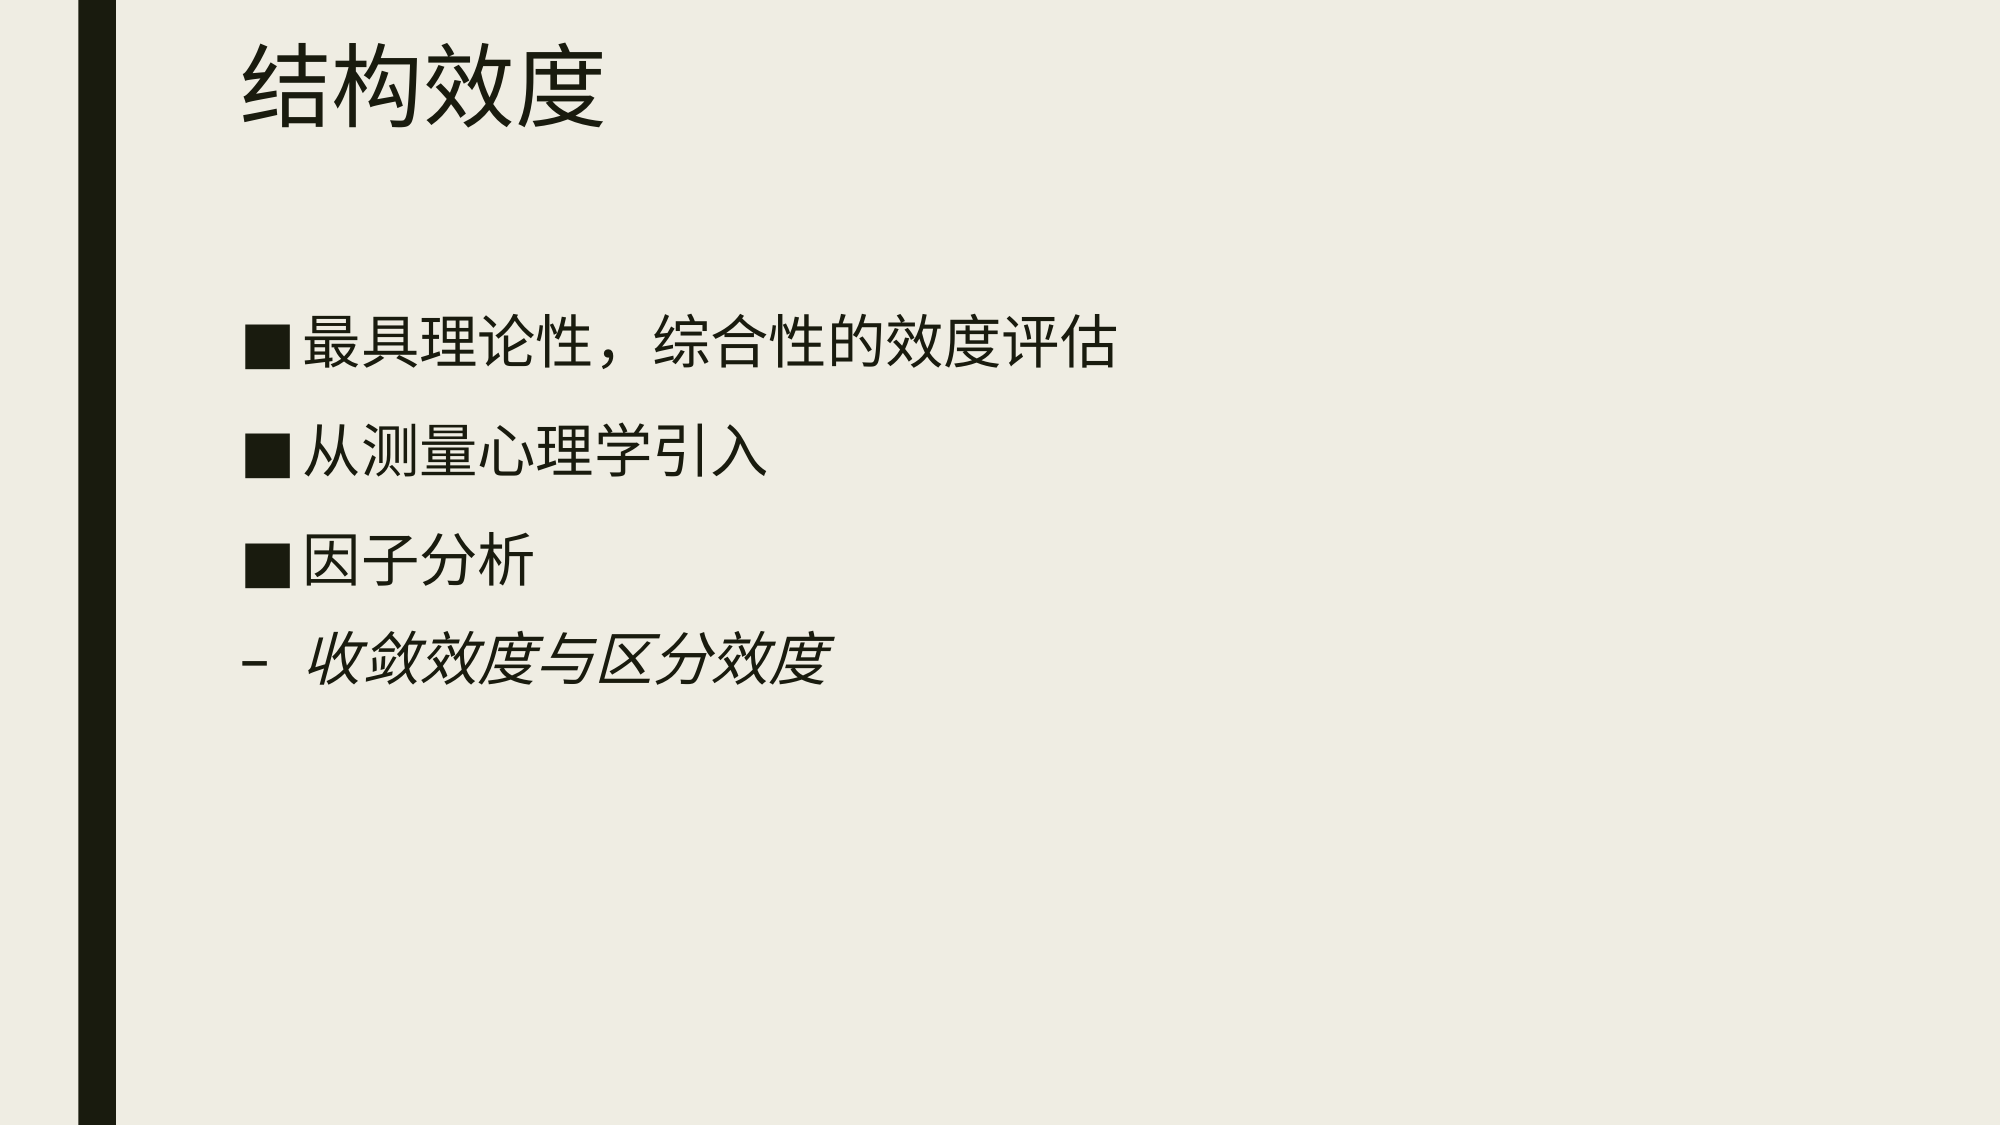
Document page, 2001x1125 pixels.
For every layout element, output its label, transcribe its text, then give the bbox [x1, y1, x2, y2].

list 最具理论性，综合性的效度评估 从测量心理学引入 因子分析 收敛效度与区分效度 [225, 283, 1800, 872]
title 结构效度 [225, 35, 1800, 279]
